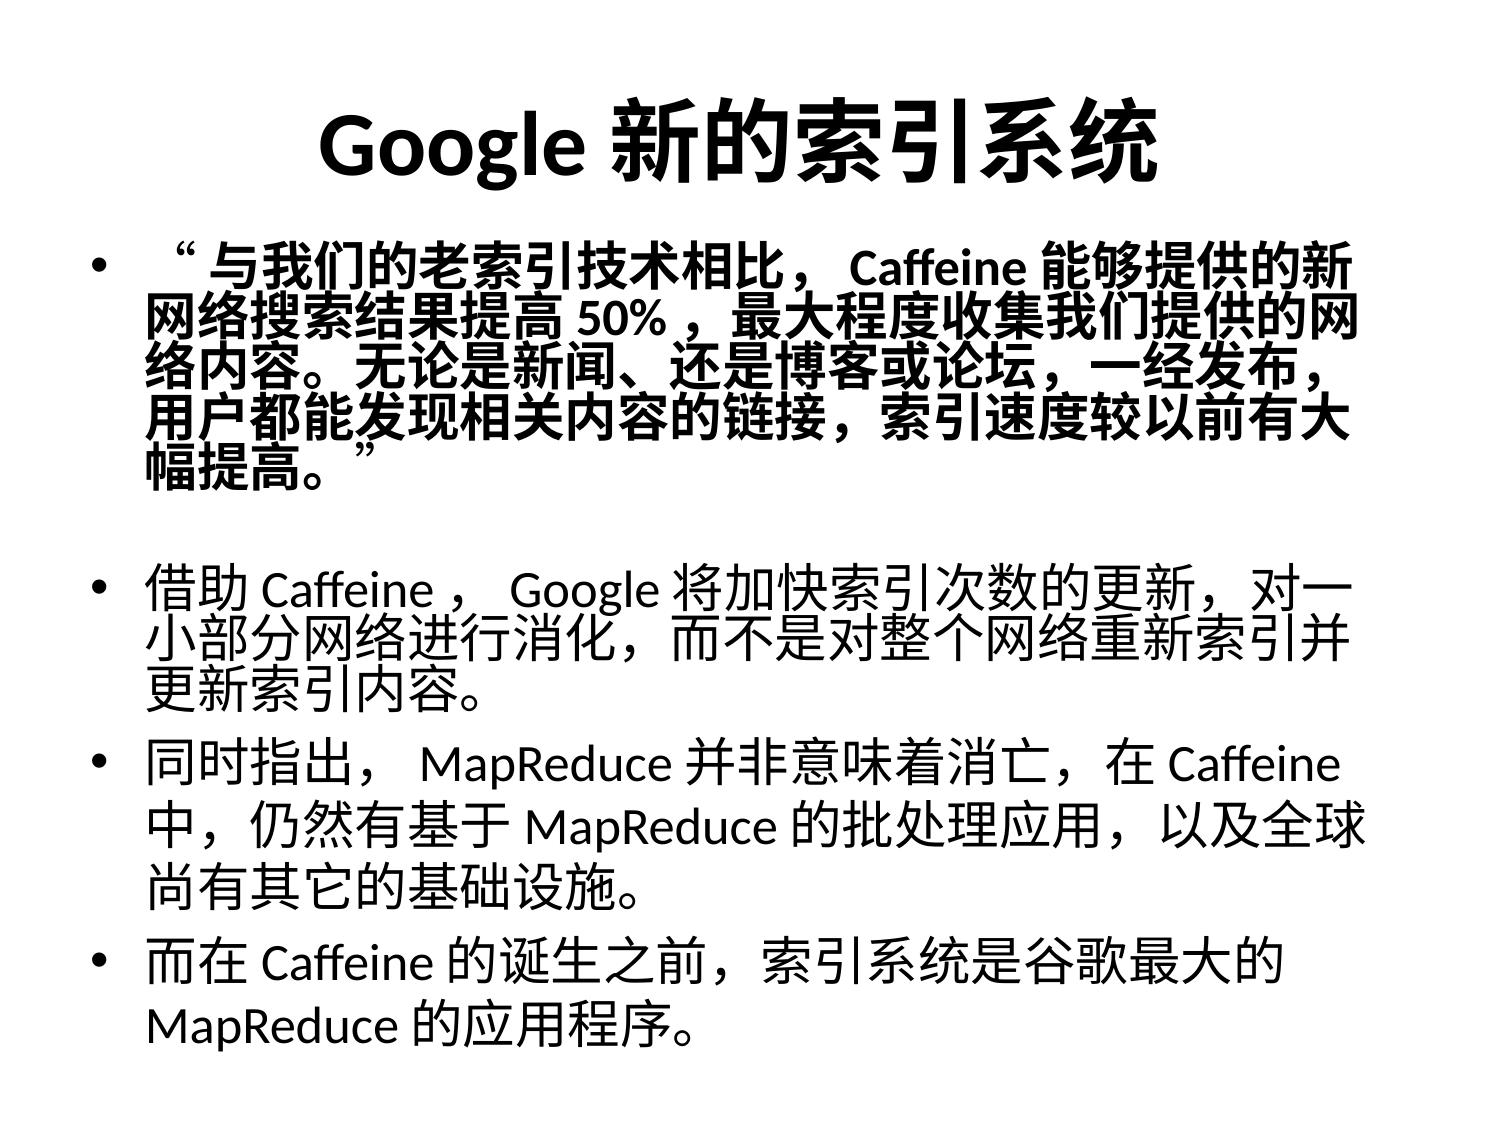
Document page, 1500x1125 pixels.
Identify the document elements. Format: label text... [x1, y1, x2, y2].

list “与我们的老索引技术相比，Caffeine能够提供的新网络搜索结果提高50%，最大程度收集我们提供的网络内容。无论是新闻、还是博客或论坛，一经发布，用户都能发现相关内容的链接，索引速度较以前有大幅提高。” 借助Caffeine，Google将加快索引次数的更新，对一小部分网络进行消化，而不是对整个网络重新索引并更新索引内容。 同时指出，MapReduce并非意味着消亡，在Caffeine中，仍然有基于MapReduce的批处理应用，以及全球尚有其它的基础设施。 而在Caffeine的诞生之前，索引系统是谷歌最大的MapReduce的应用程序。 [75, 237, 1413, 1067]
title Google新的索引系统 [75, 45, 1425, 233]
